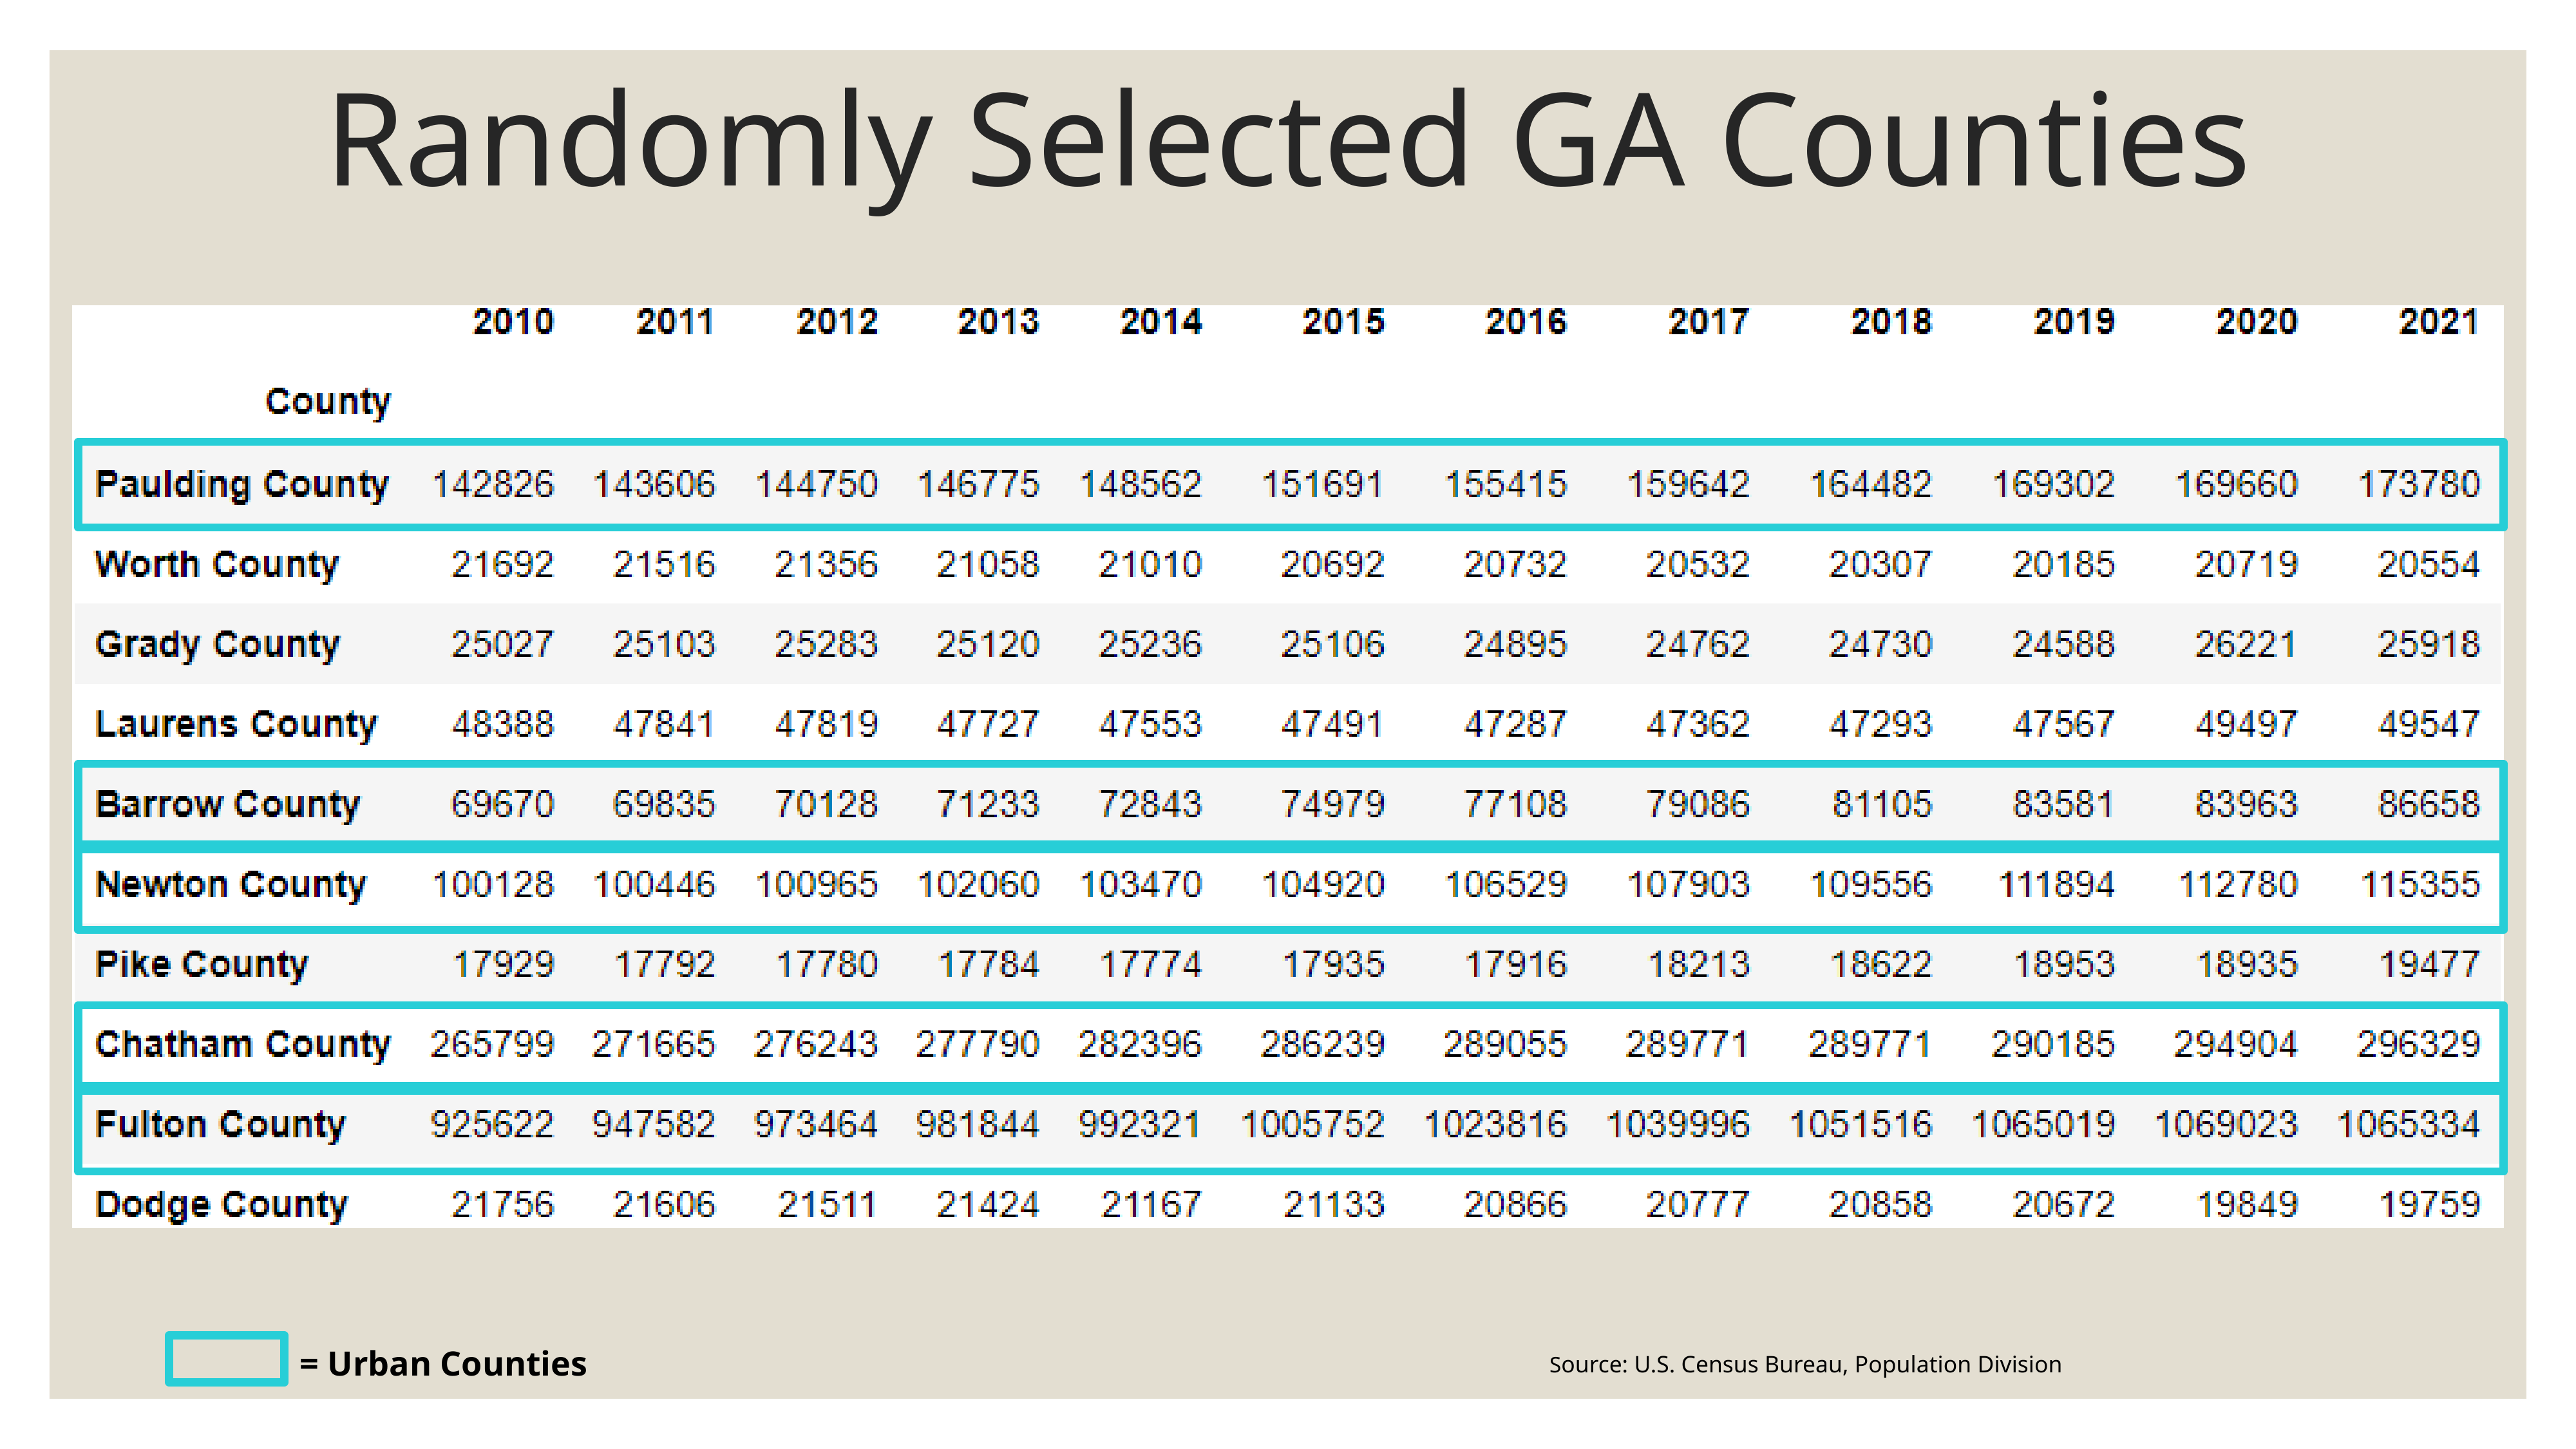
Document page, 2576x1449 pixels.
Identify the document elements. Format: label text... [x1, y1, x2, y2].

text_box Source: U.S. Census Bureau, Population Division [1540, 1340, 2535, 1387]
title Randomly Selected GA Counties [129, 82, 2447, 265]
picture [72, 305, 2504, 1228]
text_box [169, 1335, 285, 1383]
text_box = Urban Counties [290, 1332, 629, 1393]
